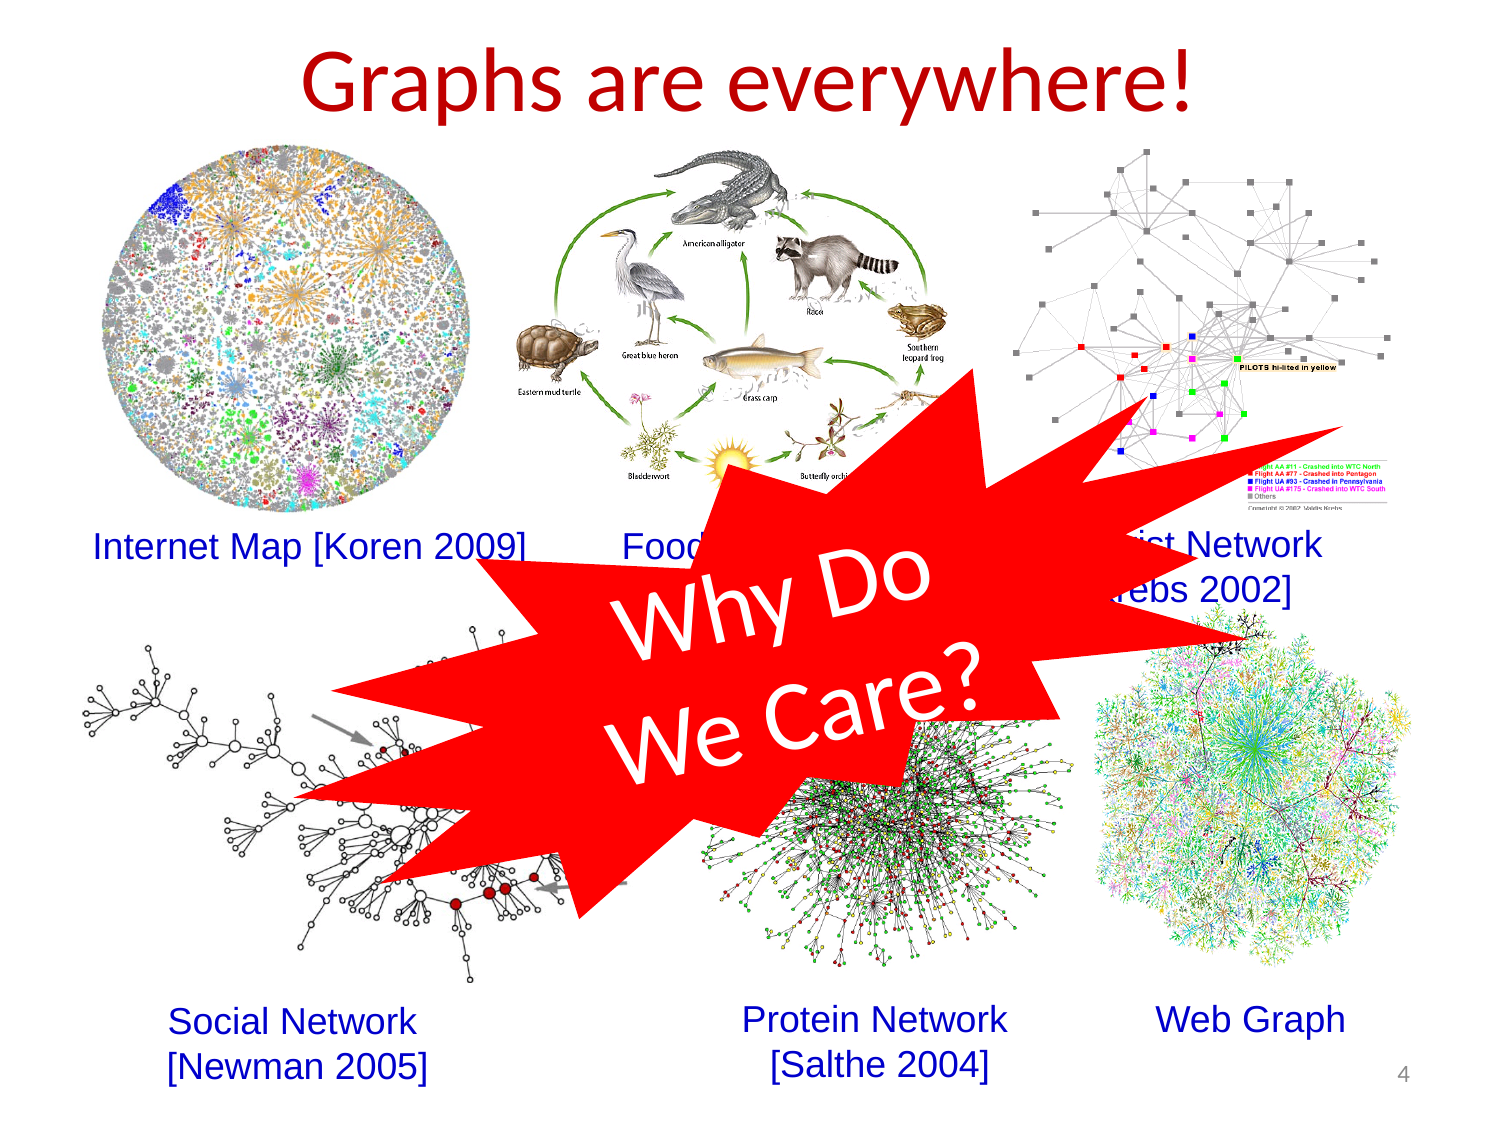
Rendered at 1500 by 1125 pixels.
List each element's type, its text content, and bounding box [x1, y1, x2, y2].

picture [74, 599, 1083, 988]
text_box Web Graph [1140, 987, 1362, 1048]
slide_number 4 [1074, 1042, 1425, 1103]
picture [99, 139, 472, 515]
text_box Internet Map [Koren 2009] [77, 514, 543, 575]
text_box Social Network [Newman 2005] [151, 997, 444, 1095]
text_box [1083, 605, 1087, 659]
text_box Why Do We Care? [473, 366, 1201, 610]
title Graphs are everywhere! [74, 0, 1426, 151]
picture [1087, 599, 1412, 976]
text_box Food Web [2007] [606, 521, 705, 566]
picture [1000, 134, 1408, 511]
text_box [499, 137, 962, 513]
text_box Protein Network [Salthe 2004] [726, 987, 1034, 1093]
text_box Terrorist Network [Krebs 2002] [1121, 519, 1349, 598]
